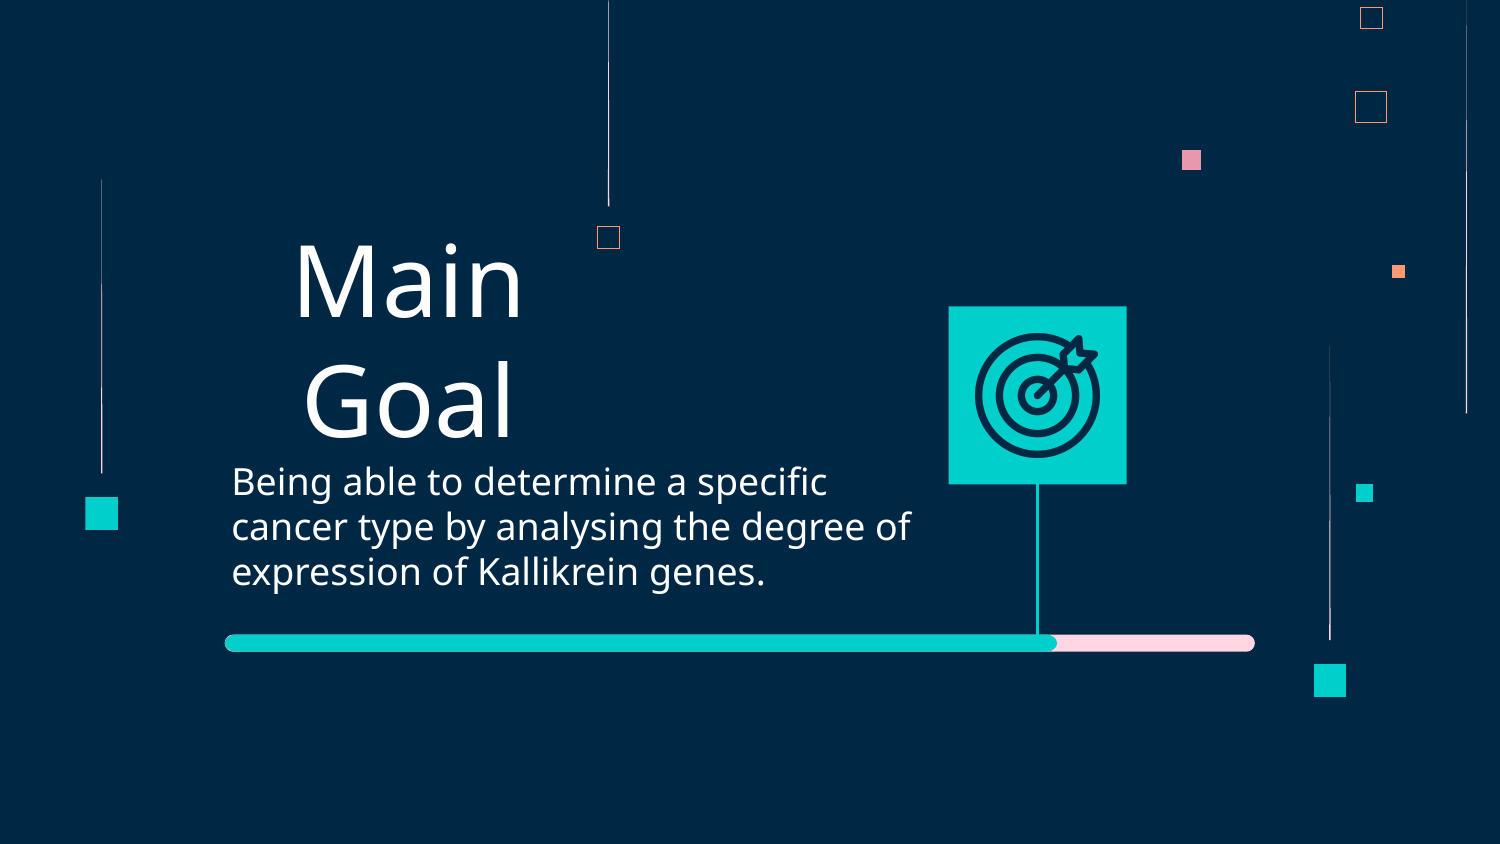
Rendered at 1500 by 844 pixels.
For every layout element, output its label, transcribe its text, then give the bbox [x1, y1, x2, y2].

title Main Goal [194, 334, 625, 473]
subtitle Being able to determine a specific cancer type by analysing the degree of expression of Kallikrein genes. [216, 443, 949, 706]
picture [975, 333, 1100, 458]
text_box [948, 306, 1127, 485]
text_box [1049, 634, 1255, 652]
text_box [224, 634, 1058, 652]
